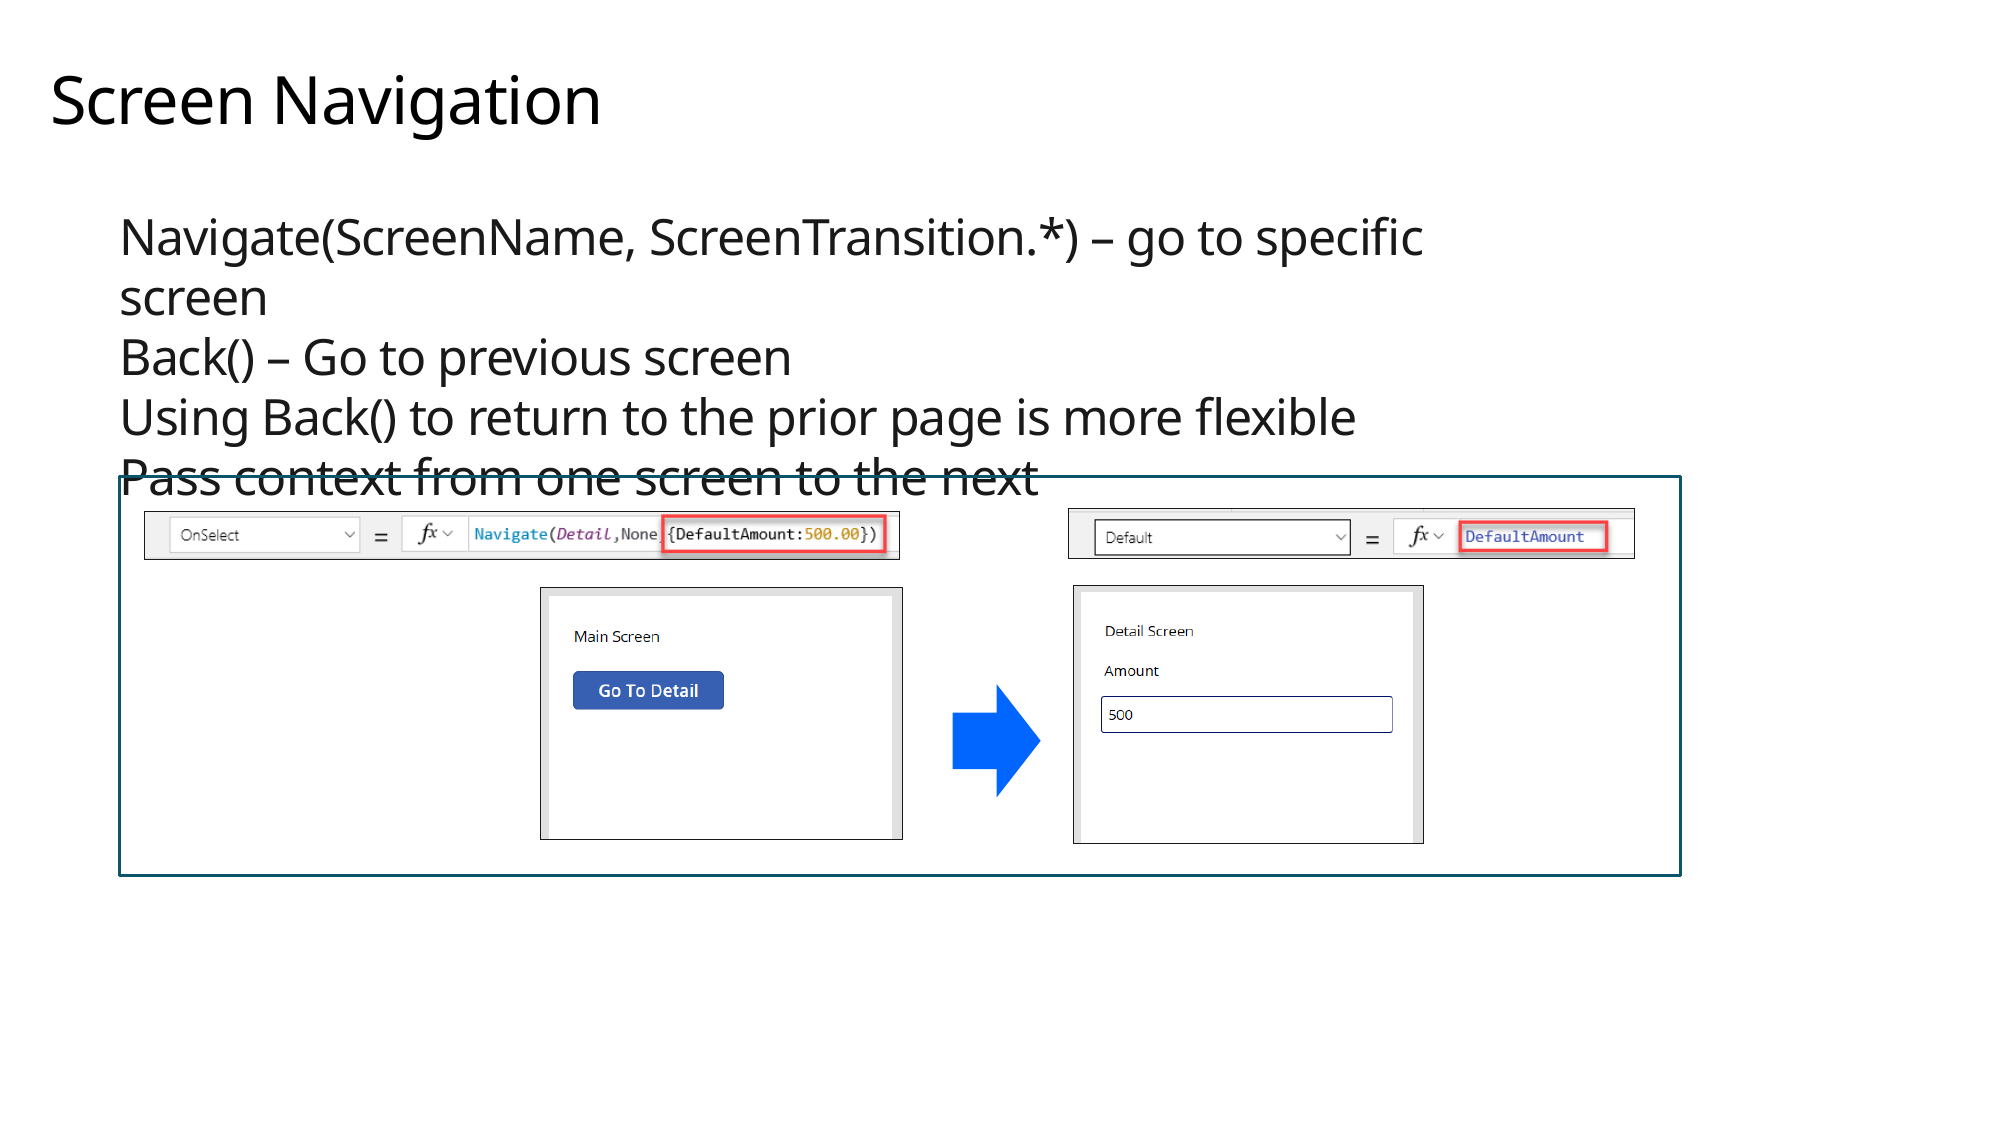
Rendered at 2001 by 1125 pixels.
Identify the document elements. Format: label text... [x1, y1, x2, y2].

list Navigate(ScreenName, ScreenTransition.*) – go to specific screen Back() – Go to previous screen Using Back() to return to the prior page is more flexible Pass context from one screen to the next [119, 190, 1597, 463]
text_box [119, 476, 1681, 876]
picture [1073, 585, 1425, 845]
title Screen Navigation [50, 37, 1950, 169]
picture [539, 586, 904, 840]
picture [1068, 508, 1636, 559]
picture [144, 511, 900, 560]
